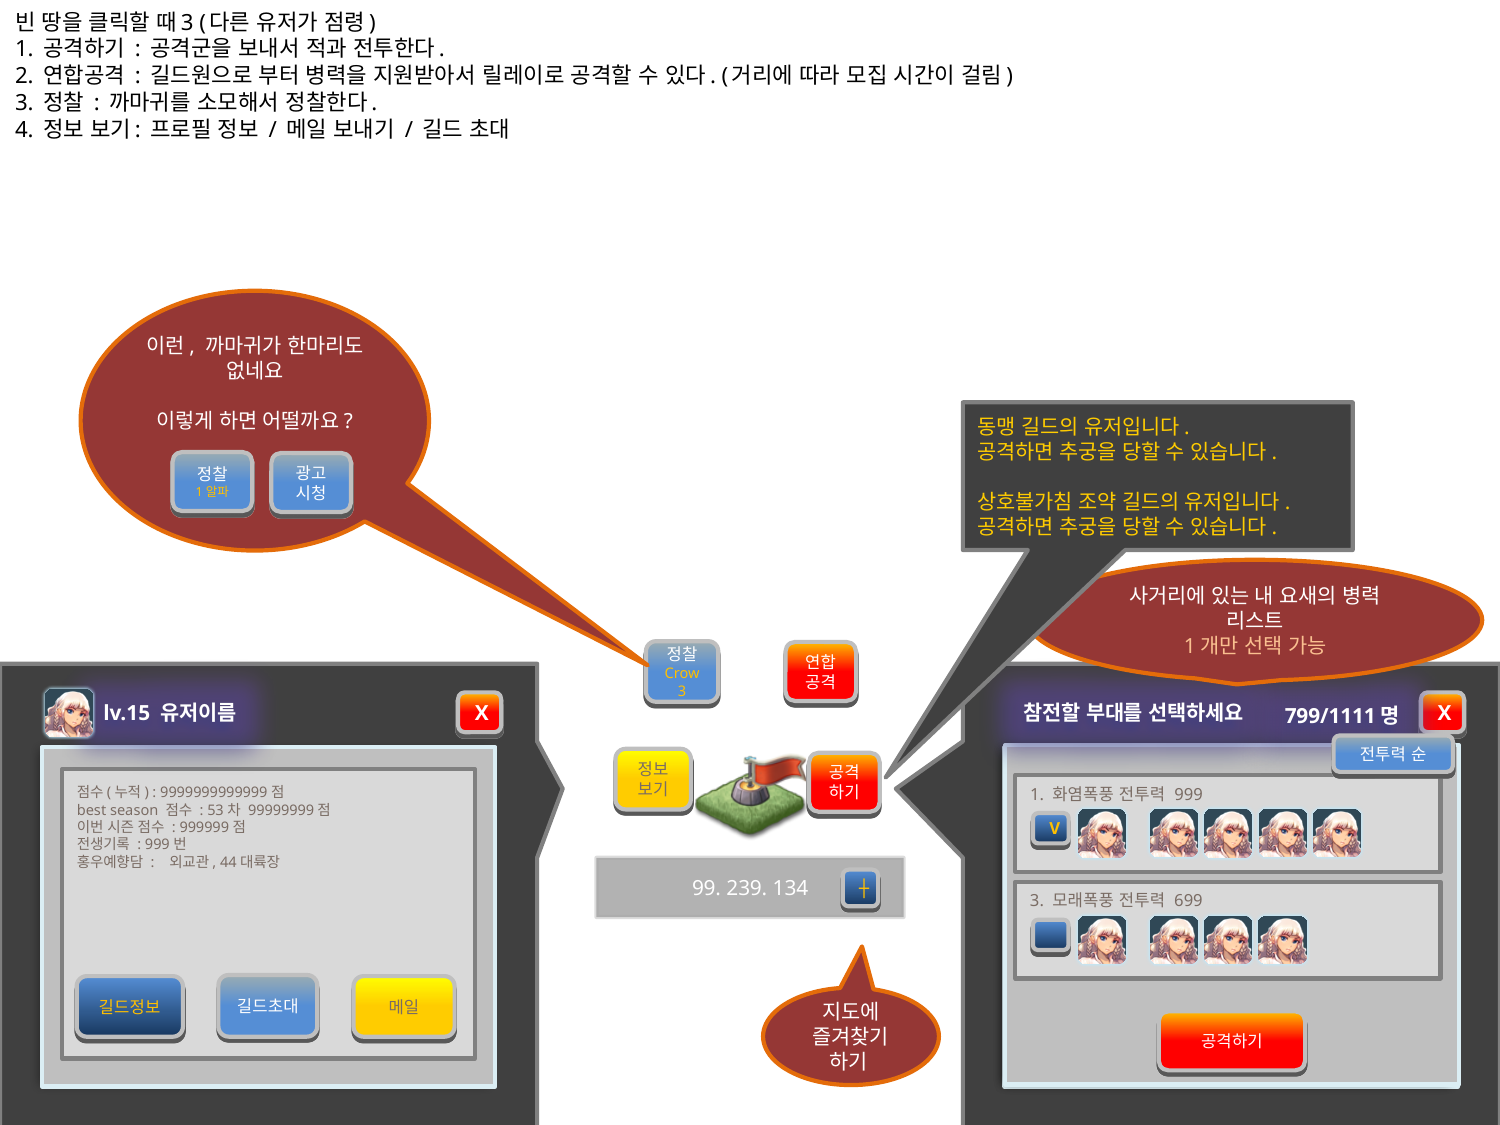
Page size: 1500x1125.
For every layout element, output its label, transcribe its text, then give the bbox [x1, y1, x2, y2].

text_box 3. 모래폭풍 전투력 699 [1013, 880, 1443, 981]
text_box [0, 661, 565, 1125]
picture [662, 653, 838, 848]
text_box 공격하기 [842, 750, 882, 814]
text_box 점수(누적) : 9999999999999점 best season 점수 : 53차 99999999점 이번 시즌 점수 : 999999점 전생기록 : 999번 홍우예향담 : 외교관, 44대륙장 [60, 767, 477, 1061]
text_box 사거리에 있는 내 요새의 병력 리스트 1개만 선택 가능 [1035, 557, 1485, 687]
text_box lv.15 유저이름 [100, 692, 374, 733]
text_box 길드초대 [216, 972, 320, 1039]
text_box 길드정보 [74, 974, 186, 1039]
text_box [1003, 743, 1461, 1087]
picture [1073, 805, 1129, 861]
text_box 지도에 즐겨찾기하기 [760, 944, 942, 1088]
text_box [40, 745, 497, 1089]
text_box 전투력 순 [1331, 733, 1455, 774]
text_box 정보보기 [613, 746, 657, 812]
text_box ┼ [840, 867, 881, 909]
text_box 1. 화염폭풍 전투력 999 [1013, 777, 1443, 874]
text_box 정찰 Crow 3 [643, 639, 721, 704]
text_box X [455, 690, 504, 735]
text_box 메일 [351, 974, 457, 1039]
picture [41, 684, 96, 740]
text_box V [1030, 810, 1068, 846]
text_box 연합공격 [783, 639, 859, 704]
text_box [893, 661, 1500, 1125]
text_box 이런, 까마귀가 한마리도 없네요 이렇게 하면 어떨까요? [78, 288, 650, 668]
picture [1073, 912, 1129, 968]
text_box 동맹 길드의 유저입니다. 공격하면 추궁을 당할 수 있습니다. 상호불가침 조약 길드의 유저입니다. 공격하면 추궁을 당할 수 있습니다. [883, 400, 1355, 780]
picture [1146, 912, 1310, 968]
text_box X [1453, 690, 1467, 735]
text_box 99. 239. 134 [594, 856, 906, 919]
text_box 광고 시청 [269, 450, 354, 515]
picture [1146, 805, 1365, 861]
text_box 정찰 1알파 [170, 449, 255, 514]
text_box 빈 땅을 클릭할 때3 (다른 유저가 점령) 1. 공격하기 : 공격군을 보내서 적과 전투한다. 2. 연합공격 : 길드원으로 부터 병력을 지원받아서 릴레이로 공격할 수 있다. (거리에 따라 모집 시간이 걸림) 3. 정찰 : 까마귀를 소모해서 정찰한다. 4. 정보 보기: 프로필 정보 / 메일 보내기 / 길드 초대 [0, 0, 1453, 150]
text_box 799/1111명 [1331, 695, 1415, 735]
text_box 참전할 부대를 선택하세요 [1008, 692, 1294, 733]
text_box 공격하기 [1156, 1009, 1308, 1073]
text_box [1030, 917, 1068, 953]
